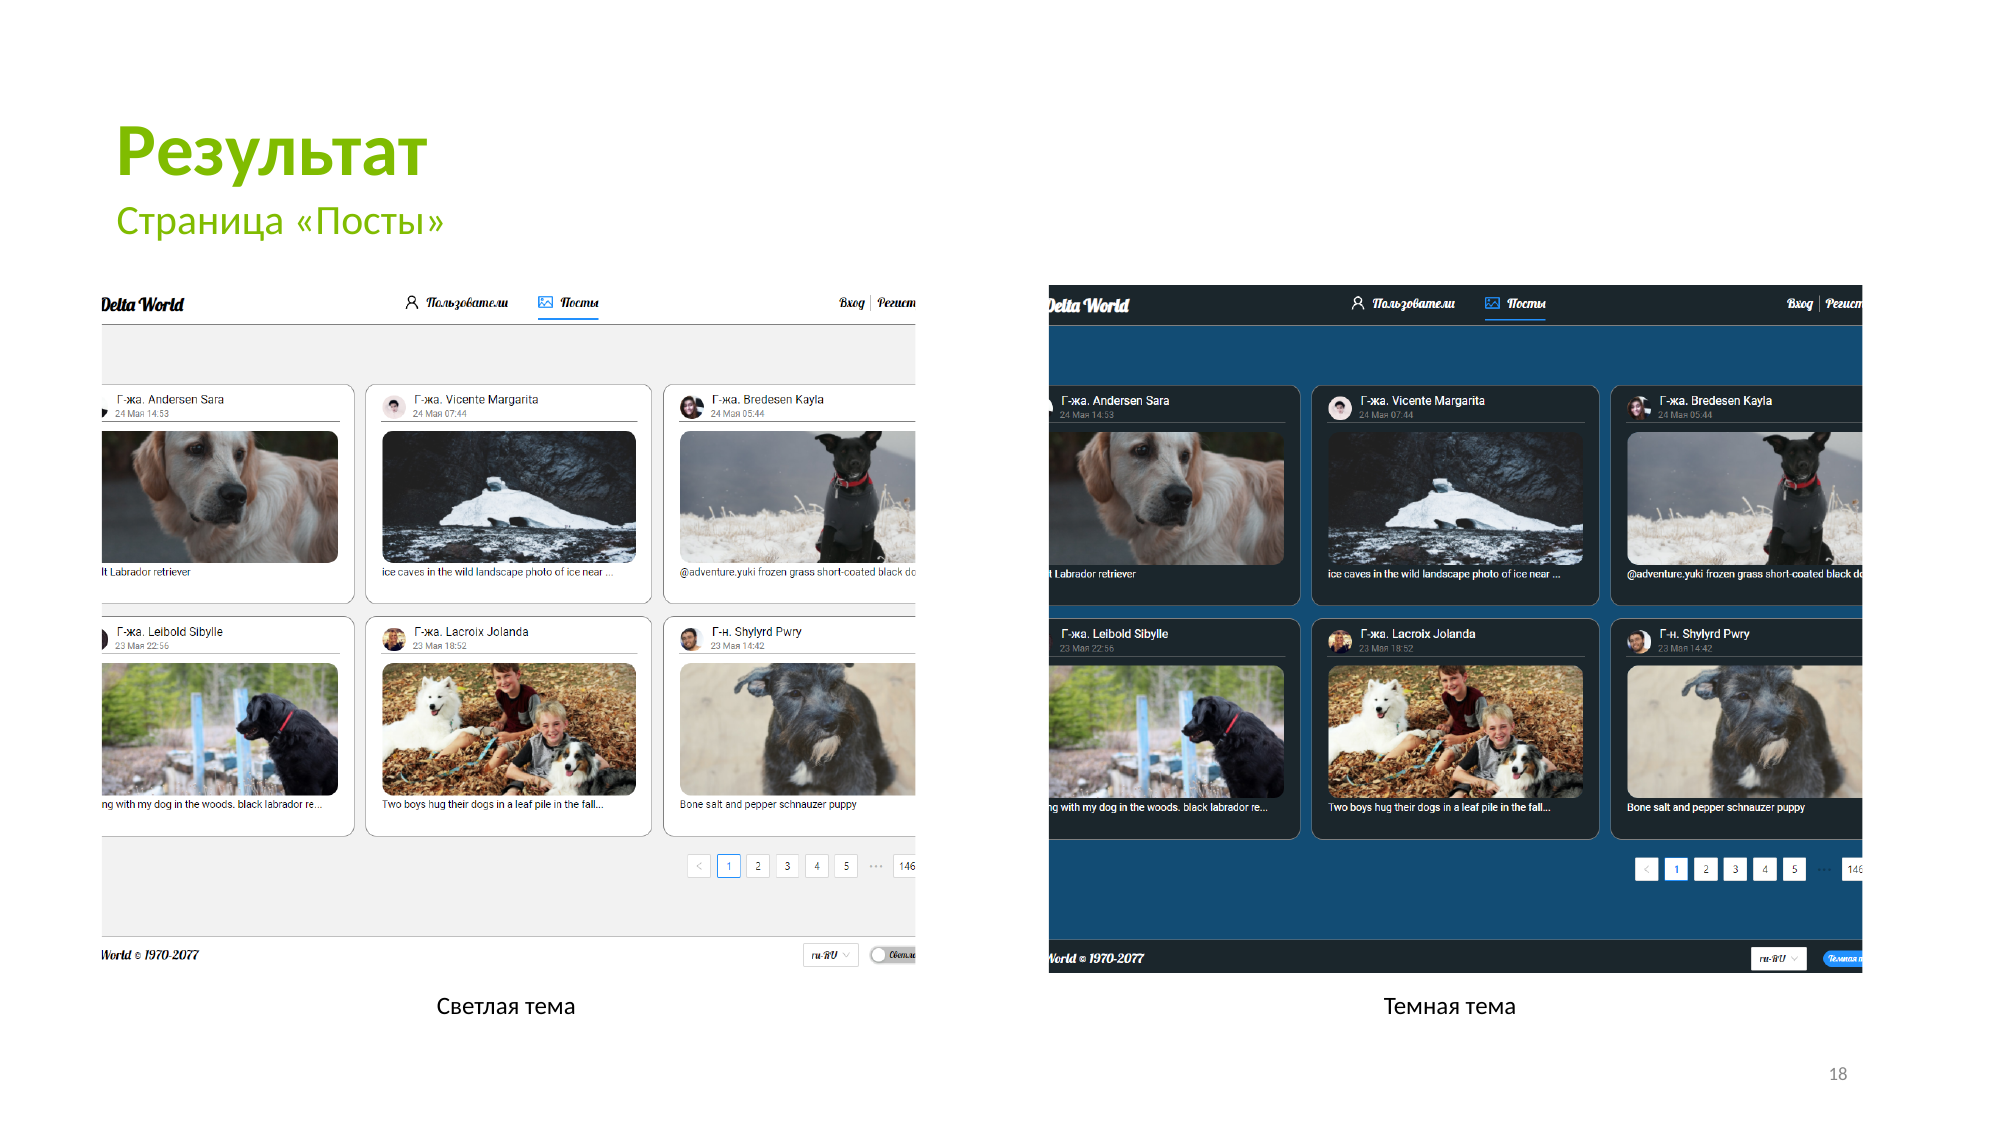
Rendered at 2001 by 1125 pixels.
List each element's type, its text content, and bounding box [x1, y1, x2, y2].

slide_number 18 [1749, 1042, 1863, 1103]
text_box Страница «Посты» [101, 191, 1038, 252]
title Результат [101, 103, 1406, 200]
picture [101, 284, 916, 974]
picture [1048, 284, 1863, 974]
